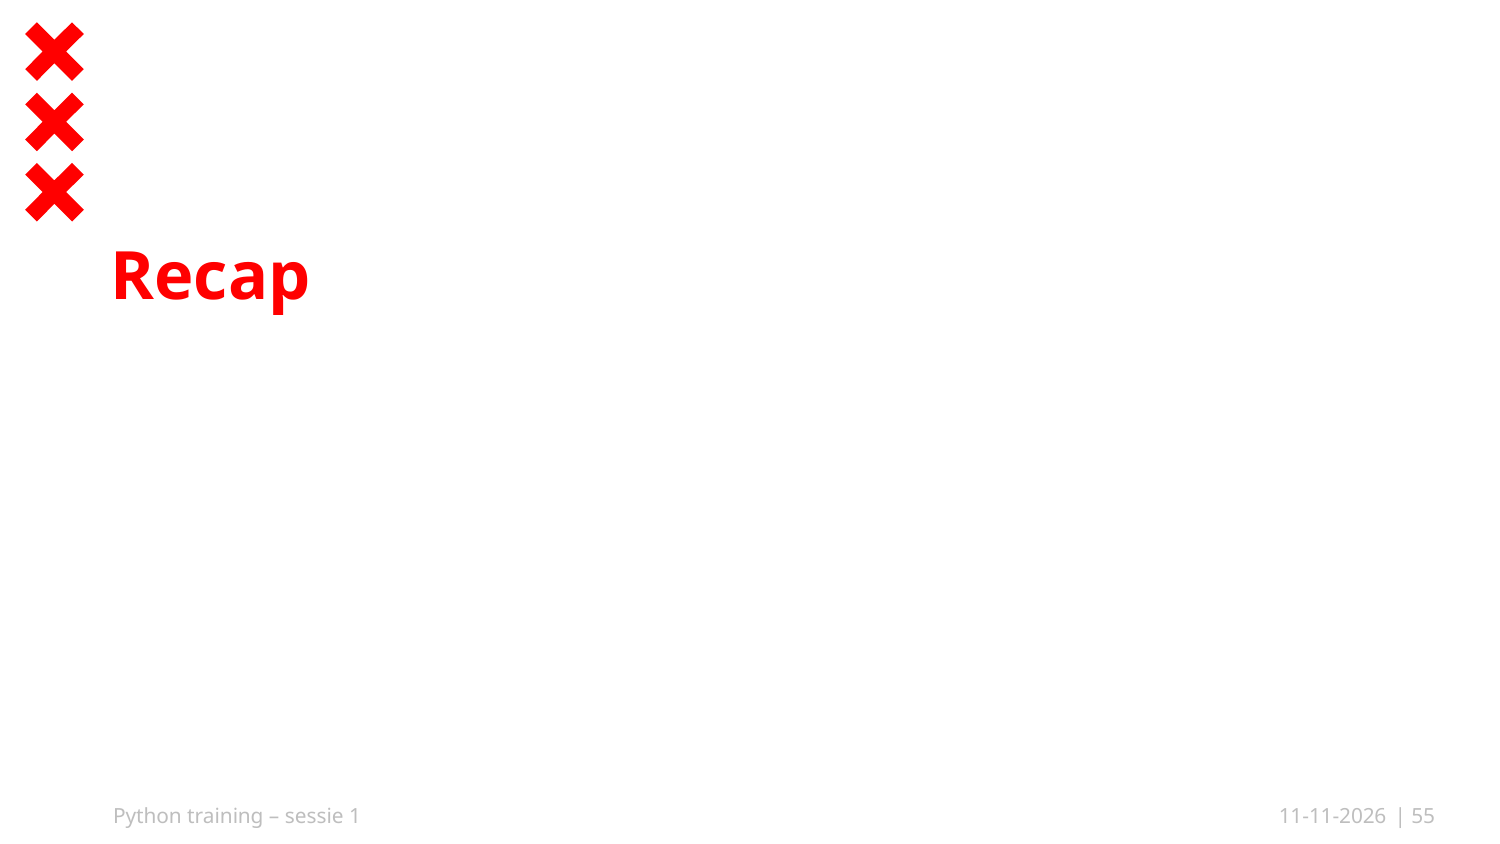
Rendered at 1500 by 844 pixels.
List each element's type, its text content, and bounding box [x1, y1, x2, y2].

footer Python training – sessie 1 [113, 802, 1129, 833]
text_box Recap [110, 232, 1440, 393]
slide_number | 55 [1394, 802, 1442, 833]
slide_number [1262, 802, 1387, 833]
